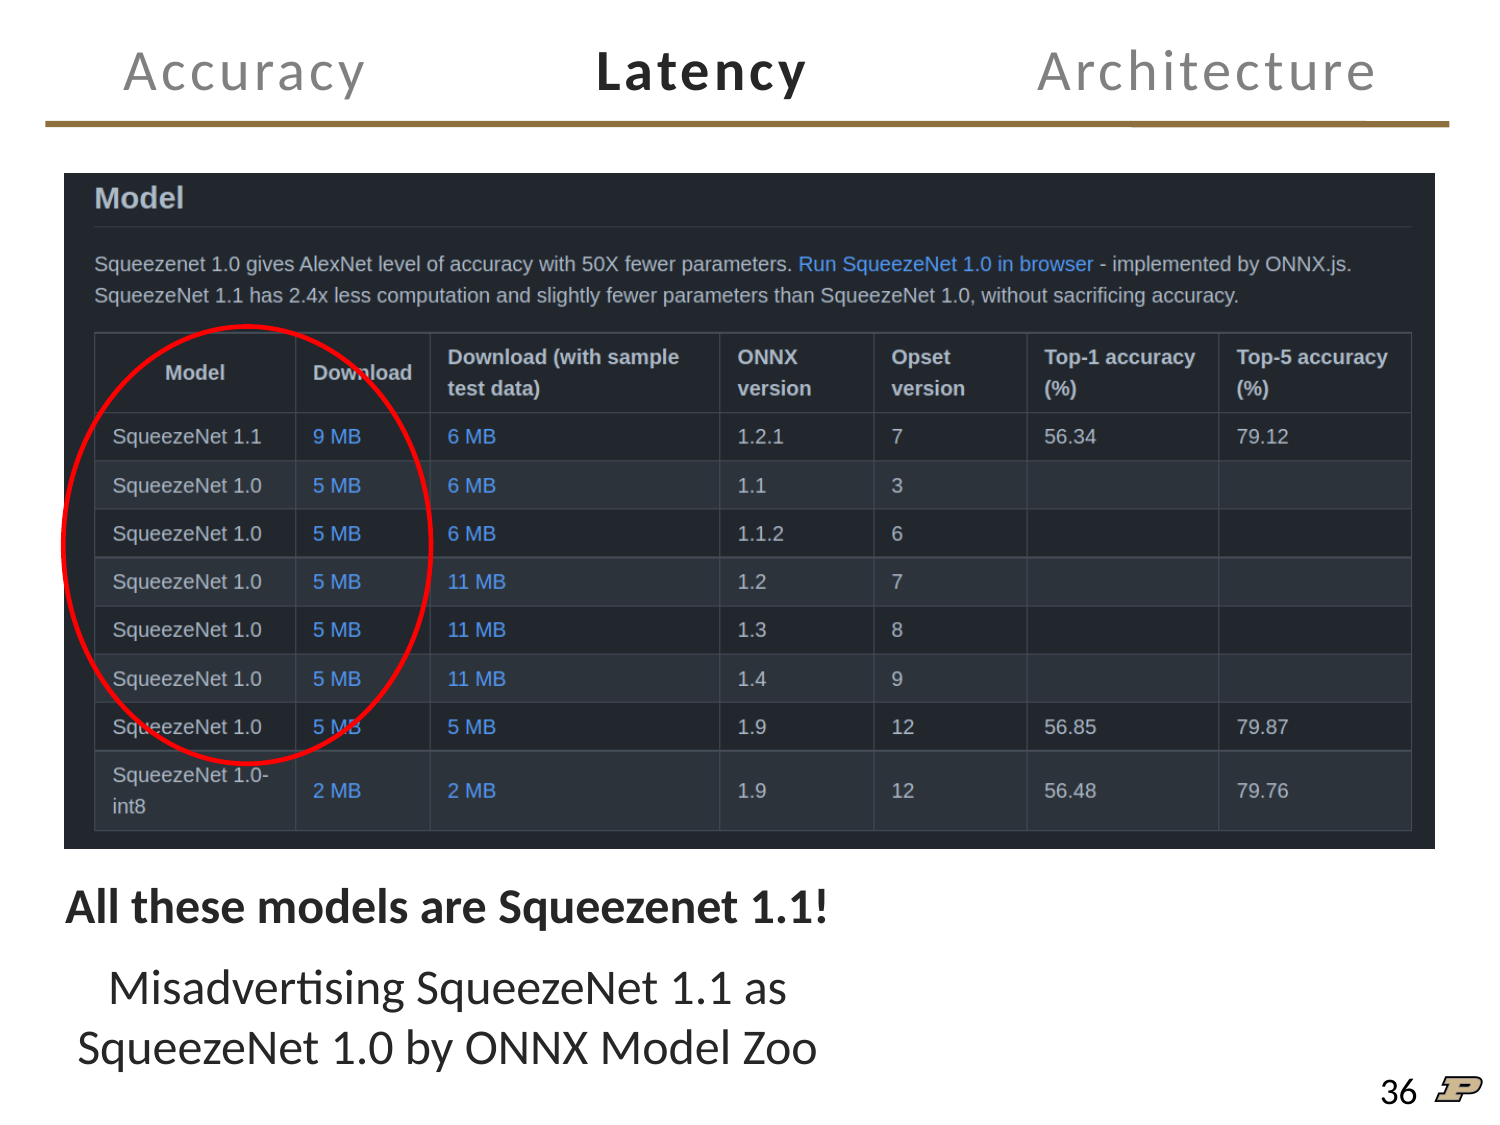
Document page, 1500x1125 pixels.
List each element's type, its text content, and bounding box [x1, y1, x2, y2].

picture [63, 173, 1435, 849]
text_box 36 [1345, 1046, 1476, 1125]
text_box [0, 326, 908, 1106]
text_box Accuracy Latency Architecture [90, 19, 1410, 125]
picture [1472, 1076, 1483, 1102]
